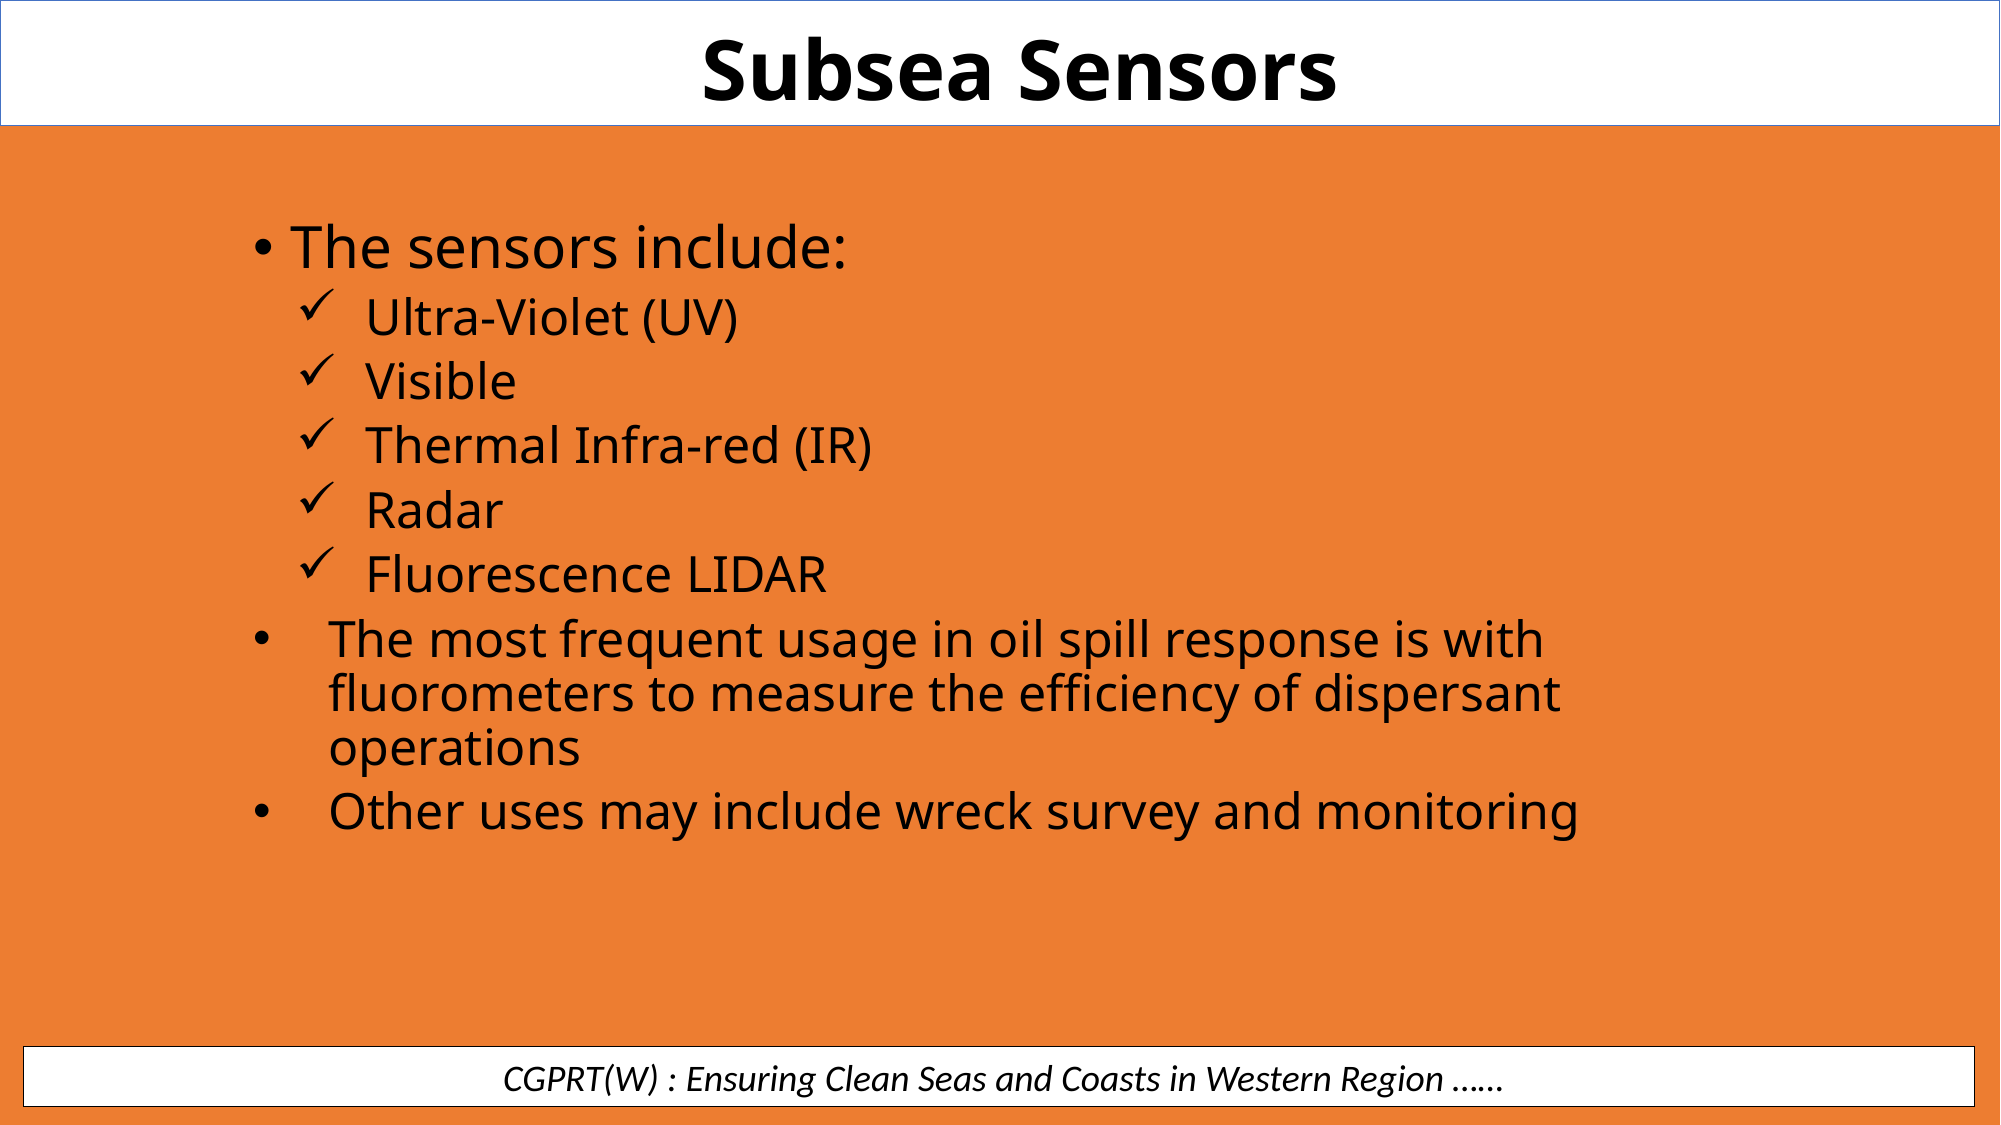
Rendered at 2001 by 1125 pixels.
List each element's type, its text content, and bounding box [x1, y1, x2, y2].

text_box The sensors include: Ultra-Violet (UV) Visible Thermal Infra-red (IR) Radar Fluorescence LIDAR The most frequent usage in oil spill response is with fluorometers to measure the efficiency of dispersant operations Other uses may include wreck survey and monitoring [238, 211, 1803, 1091]
text_box CGPRT(W) : Ensuring Clean Seas and Coasts in Western Region …… [23, 1046, 1975, 1107]
text_box Subsea Sensors [238, 21, 1803, 114]
text_box [0, 0, 2000, 126]
